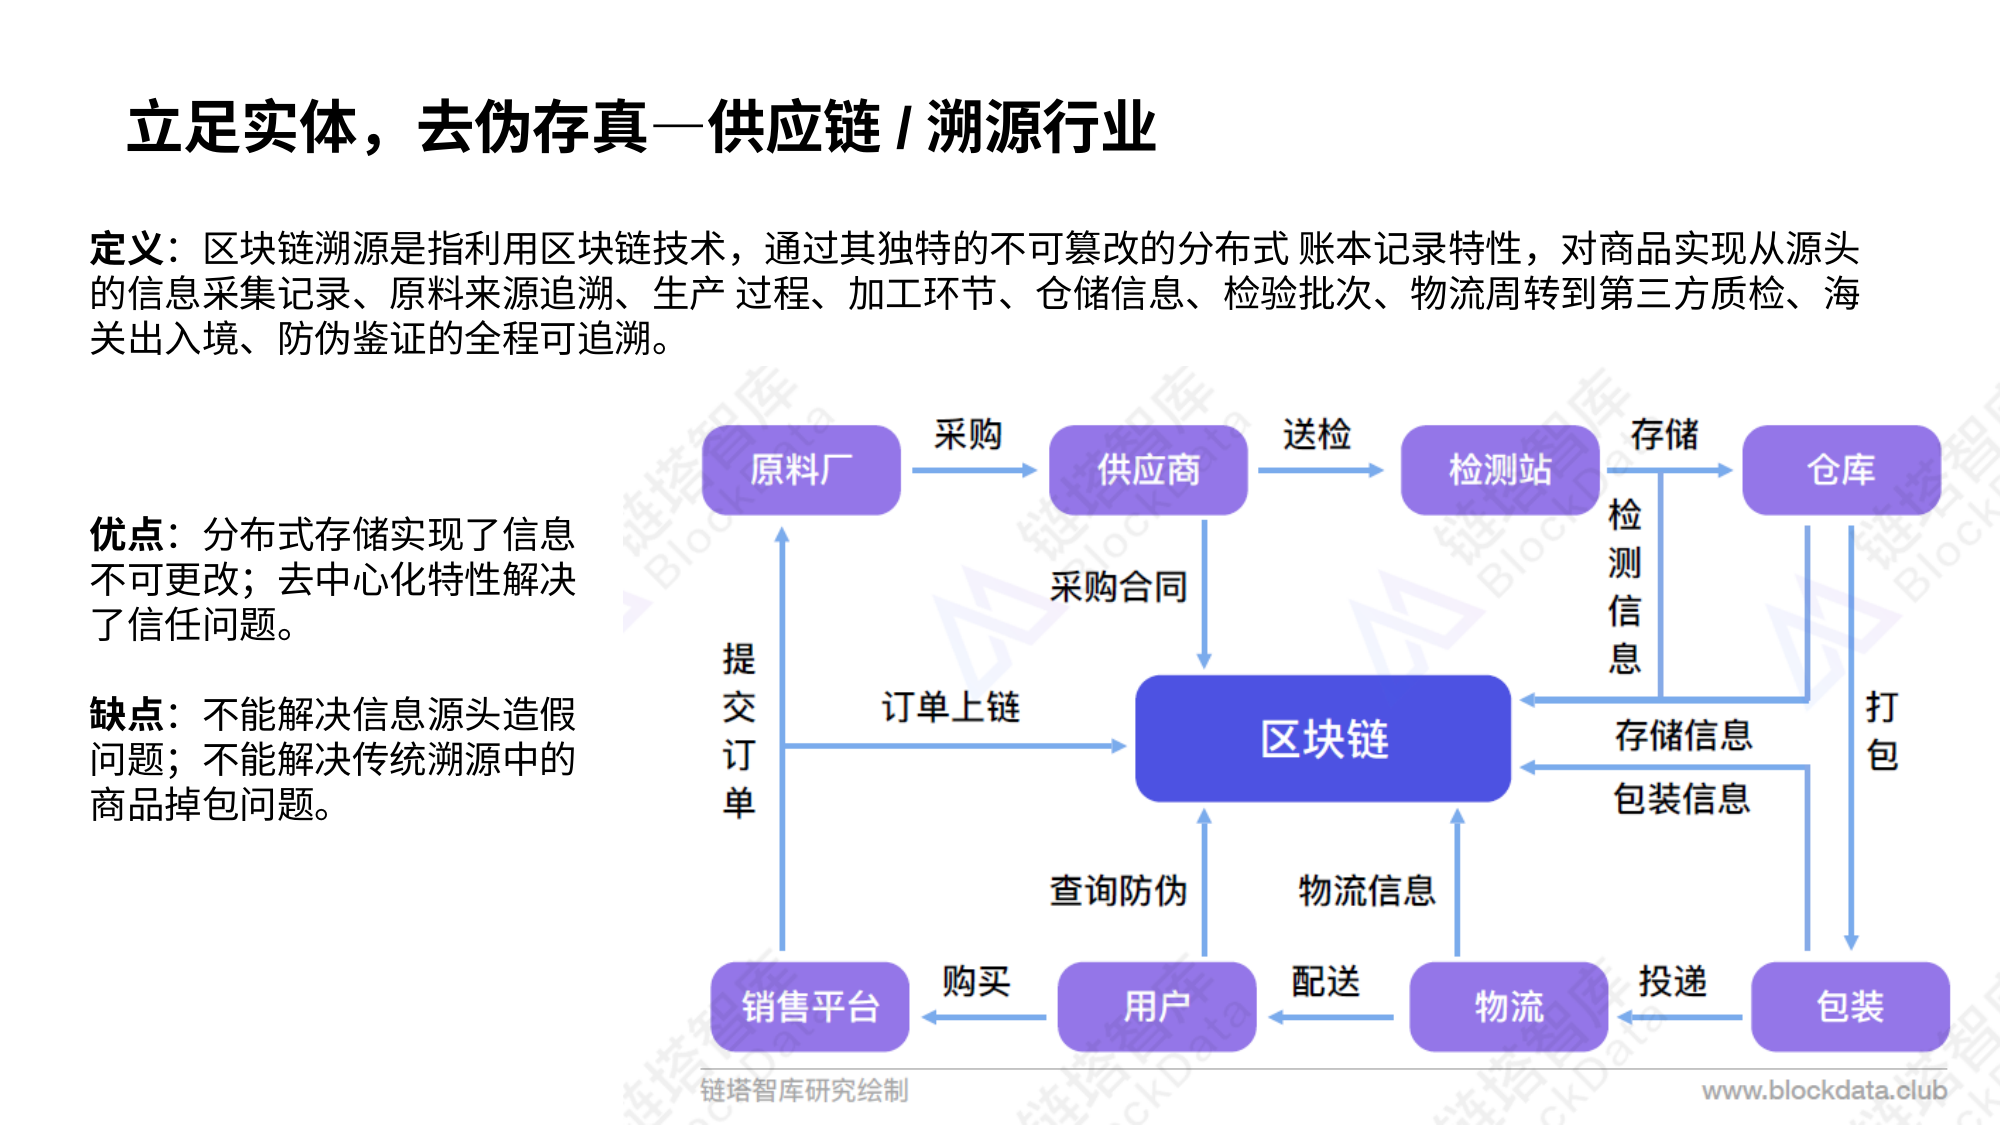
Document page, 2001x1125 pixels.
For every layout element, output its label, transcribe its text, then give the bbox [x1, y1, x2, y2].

picture [623, 366, 2000, 1125]
title 立足实体，去伪存真—供应链/溯源行业 [109, 0, 1890, 169]
text_box 优点：分布式存储实现了信息不可更改；去中⼼化特性解决了信任问题。 缺点：不能解决信息源头造假问题；不能解决传统溯源中的商品掉包问题。 [74, 503, 623, 834]
text_box 定义：区块链溯源是指利⽤区块链技术，通过其独特的不可篡改的分布式 账本记录特性，对商品实现从源头的信息采集记录、原料来源追溯、⽣产 过程、加⼯环节、仓储信息、检验批次、物流周转到第三⽅质检、海关出⼊境、防伪鉴证的全程可追溯。 [75, 217, 1890, 413]
